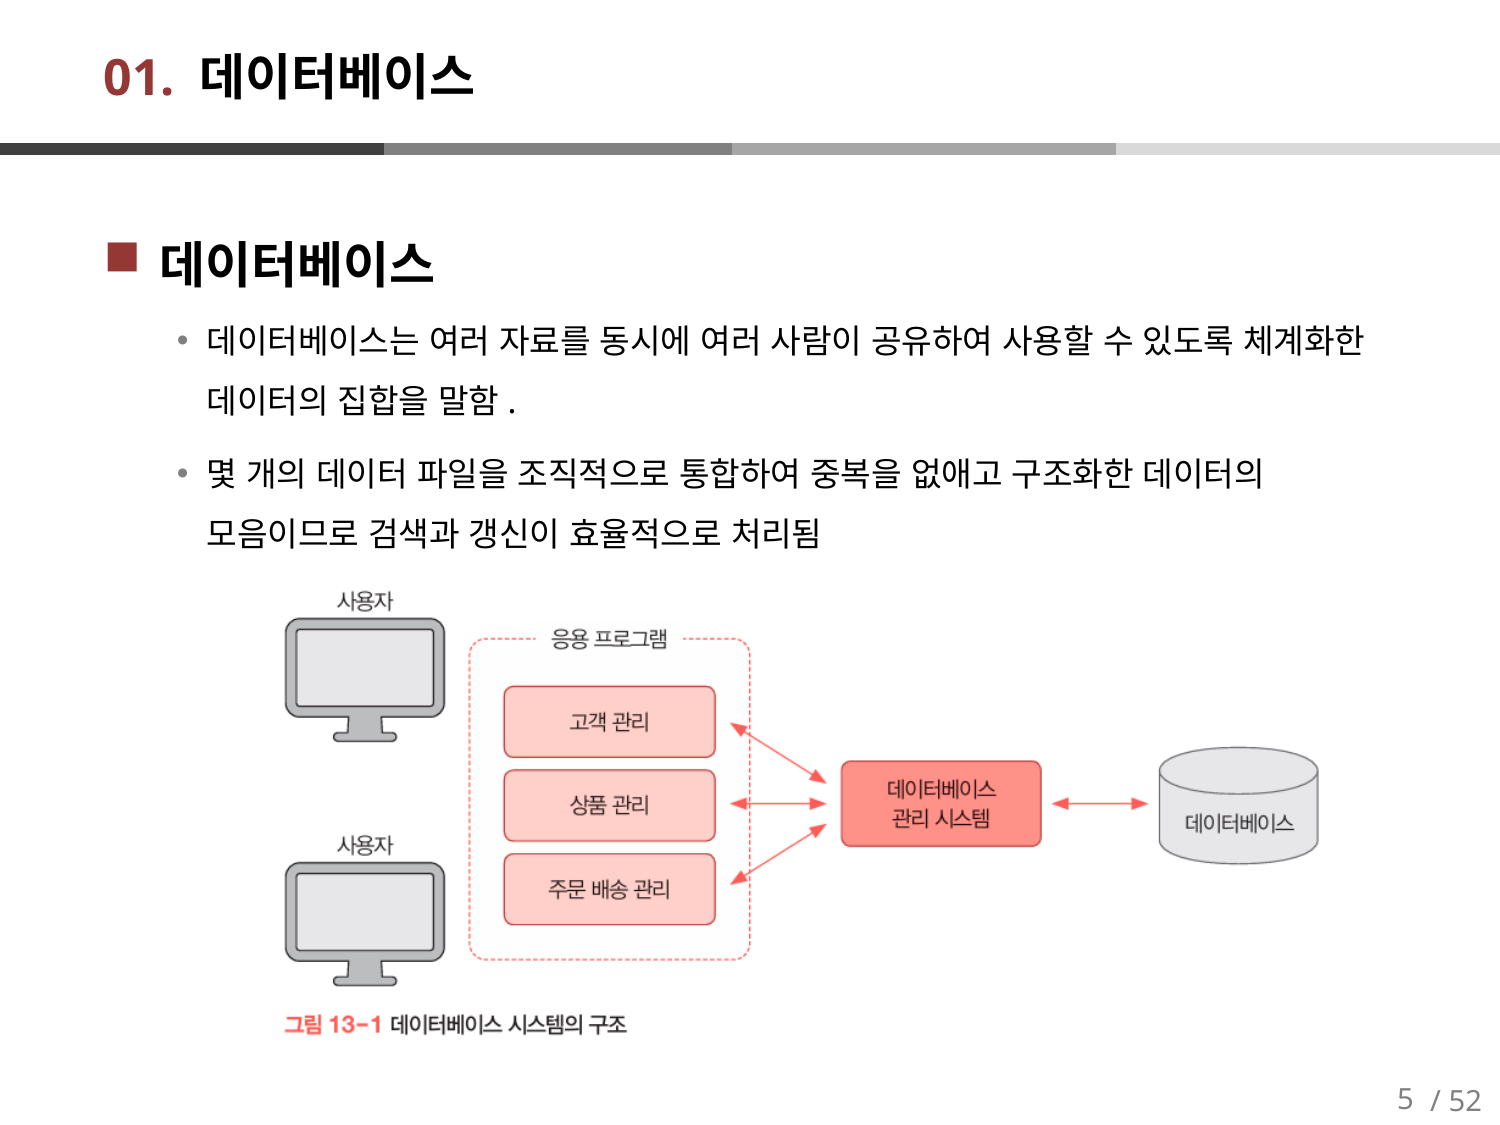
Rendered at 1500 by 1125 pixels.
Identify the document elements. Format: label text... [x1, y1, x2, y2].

picture [277, 585, 1331, 1045]
list 데이터베이스 데이터베이스는 여러 자료를 동시에 여러 사람이 공유하여 사용할 수 있도록 체계화한 데이터의 집합을 말함. 몇 개의 데이터 파일을 조직적으로 통합하여 중복을 없애고 구조화한 데이터의 모음이므로 검색과 갱신이 효율적으로 처리됨 [88, 196, 1436, 1083]
title 01. 데이터베이스 [88, 30, 1211, 121]
